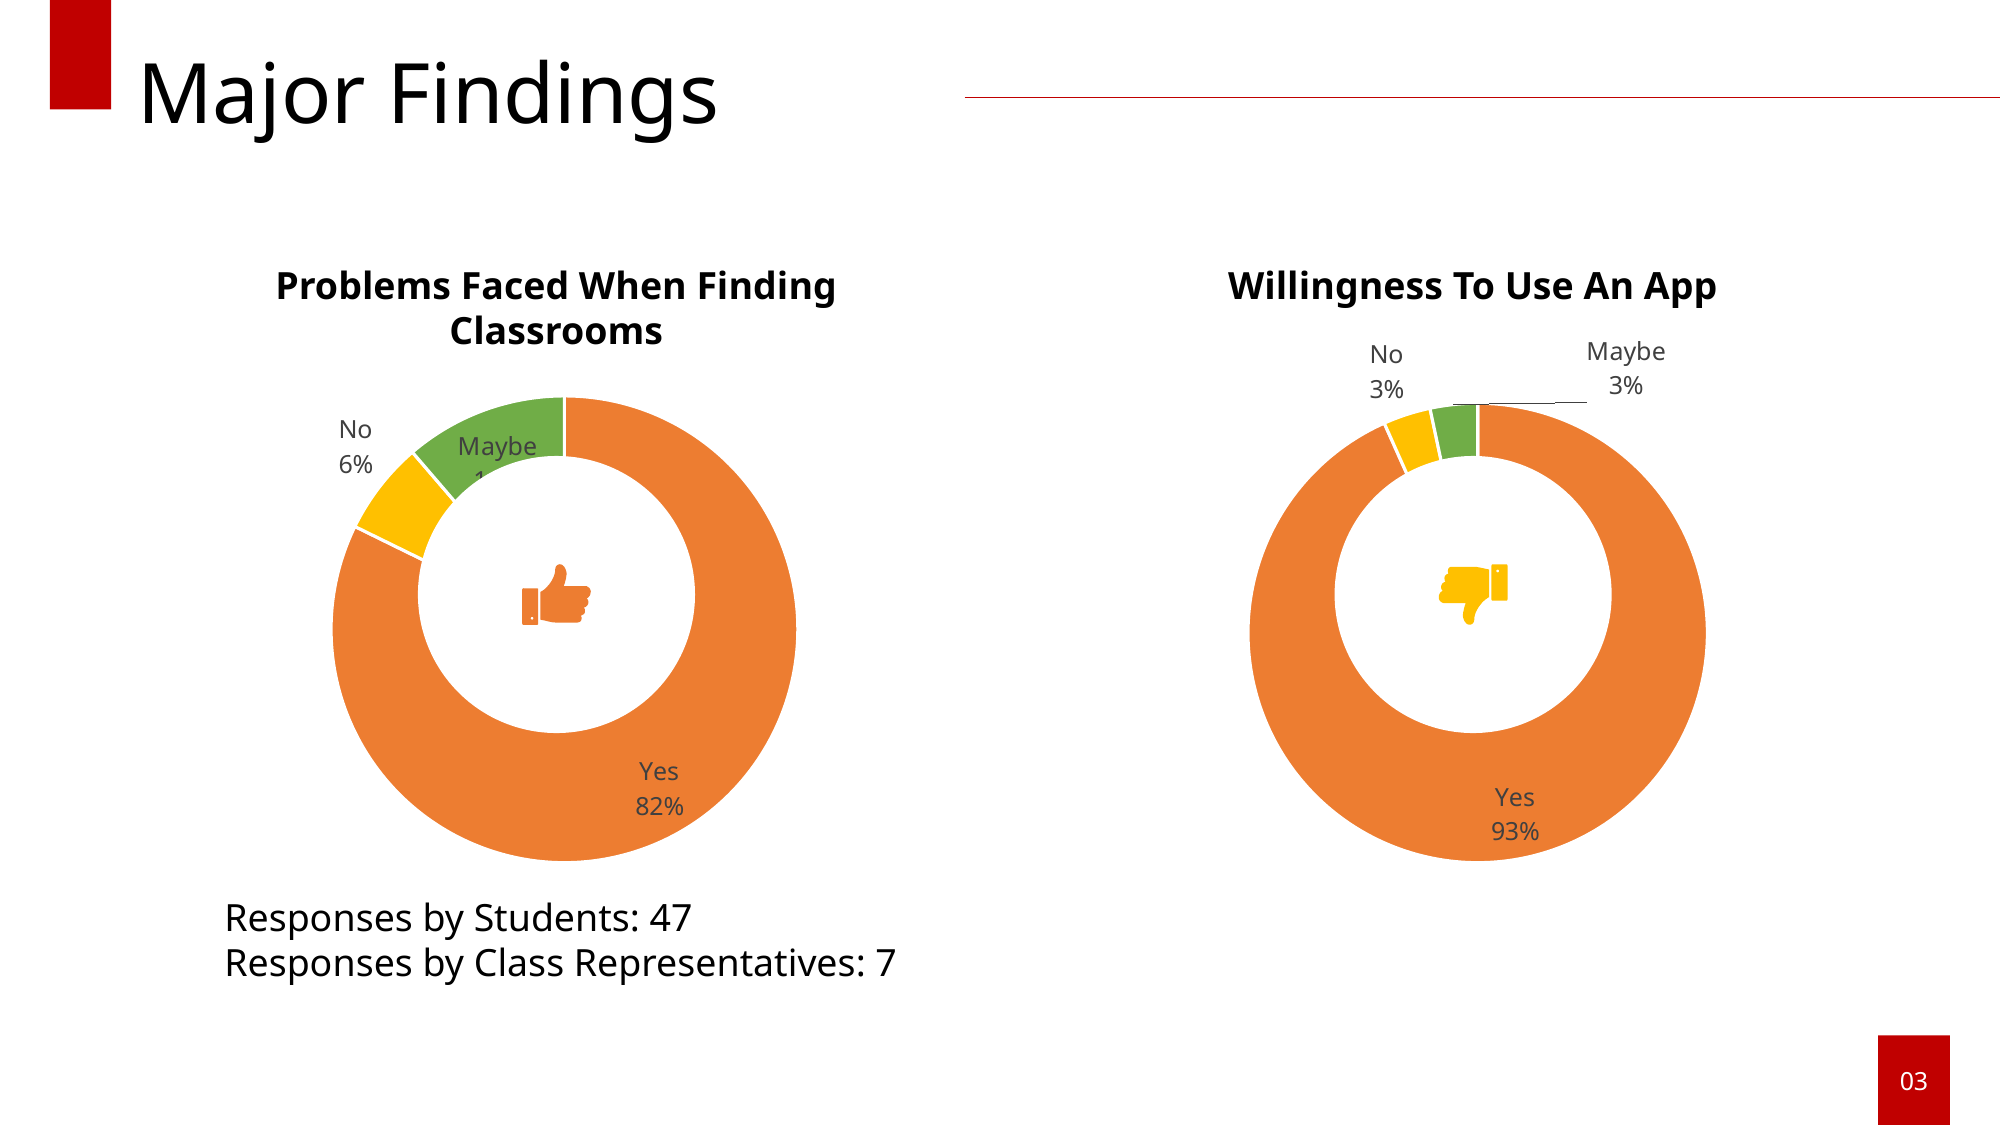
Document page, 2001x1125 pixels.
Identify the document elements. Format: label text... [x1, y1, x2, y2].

text_box 03 [1877, 1034, 1951, 1125]
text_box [1438, 564, 1508, 625]
chart [1058, 315, 1897, 874]
text_box Major Findings [137, 52, 1863, 143]
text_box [522, 564, 591, 625]
text_box Willingness To Use An App [1087, 262, 1859, 308]
text_box Problems Faced When Finding Classrooms [171, 262, 942, 315]
text_box Responses by Students: 47 Responses by Class Representatives: 7 [209, 887, 1863, 992]
chart [137, 315, 976, 874]
text_box [49, 0, 112, 111]
